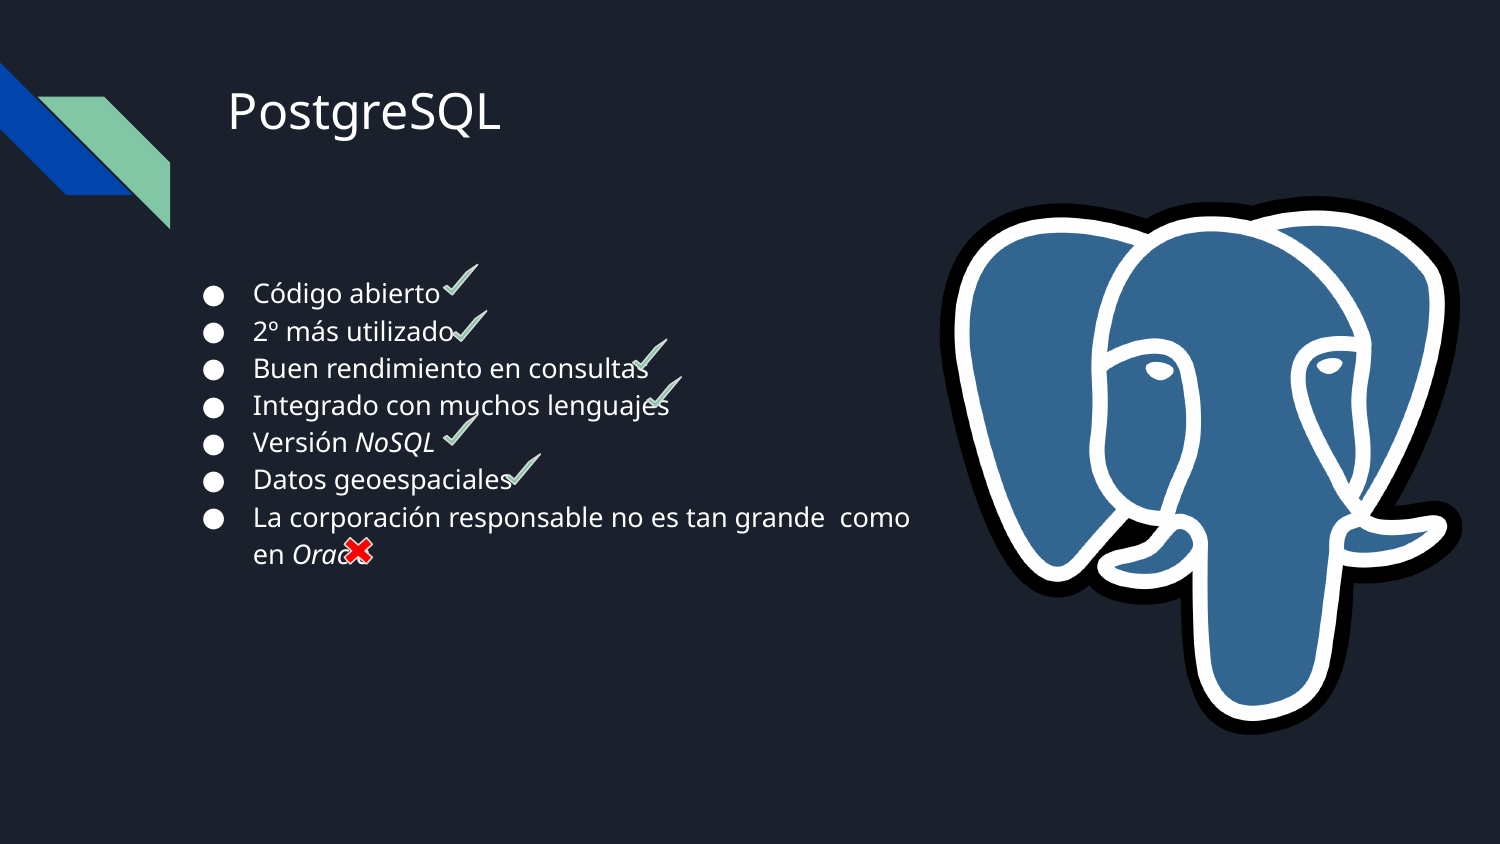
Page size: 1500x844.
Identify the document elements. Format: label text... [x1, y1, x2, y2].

text_box [443, 414, 478, 446]
list Código abierto 2º más utilizado Buen rendimiento en consultas Integrado con muchos lenguajes Versión NoSQL Datos geoespaciales La corporación responsable no es tan grande como en Oracle [162, 257, 926, 735]
picture [939, 196, 1462, 735]
text_box [506, 454, 541, 485]
text_box [443, 264, 478, 295]
text_box [647, 377, 682, 408]
title PostgreSQL [212, 64, 1368, 215]
text_box [452, 310, 487, 342]
text_box [344, 537, 373, 564]
text_box [632, 339, 667, 370]
